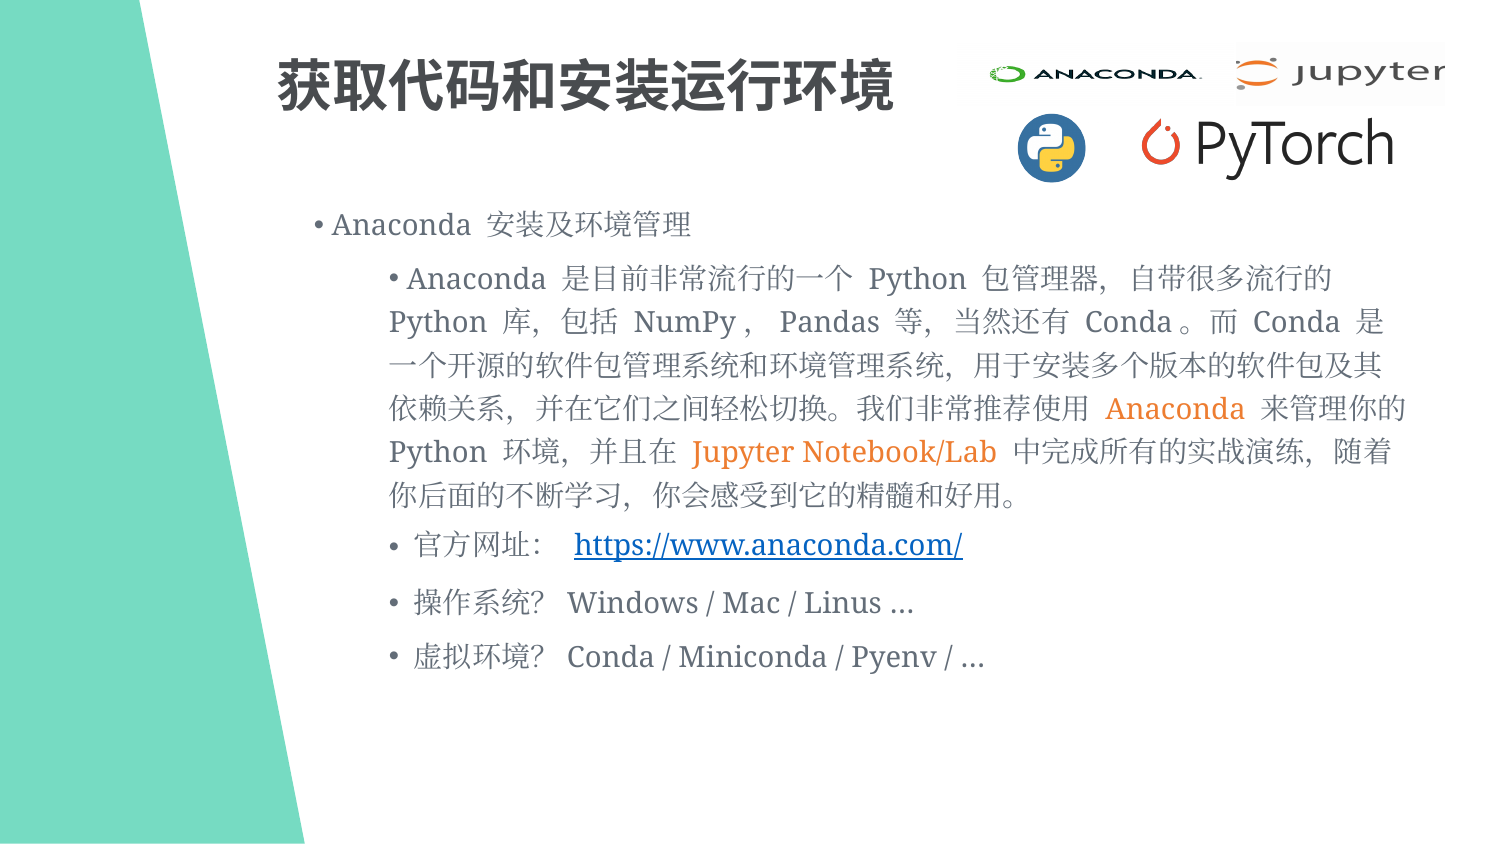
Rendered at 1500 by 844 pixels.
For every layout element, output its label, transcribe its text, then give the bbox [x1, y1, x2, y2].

picture [1236, 42, 1445, 106]
text_box 获取代码和安装运行环境 [261, 50, 1069, 123]
text_box Anaconda 安装及环境管理 Anaconda 是目前非常流行的一个 Python 包管理器，自带很多流行的 Python 库，包括 NumPy，Pandas 等，当然还有 Conda。而 Conda 是一个开源的软件包管理系统和环境管理系统，用于安装多个版本的软件包及其依赖关系，并在它们之间轻松切换。我们非常推荐使用 Anaconda 来管理你的 Python 环境，并且在 Jupyter Notebook/Lab 中完成所有的实战演练，随着你后面的不断学习，你会感受到它的精髓和好用。 官方网址： https://www.anaconda.com/ 操作系统？Windows / Mac / Linus … 虚拟环境？Conda / Miniconda / Pyenv / … [261, 190, 1425, 814]
text_box [0, 0, 305, 844]
picture [979, 112, 1425, 183]
picture [957, 42, 1234, 106]
